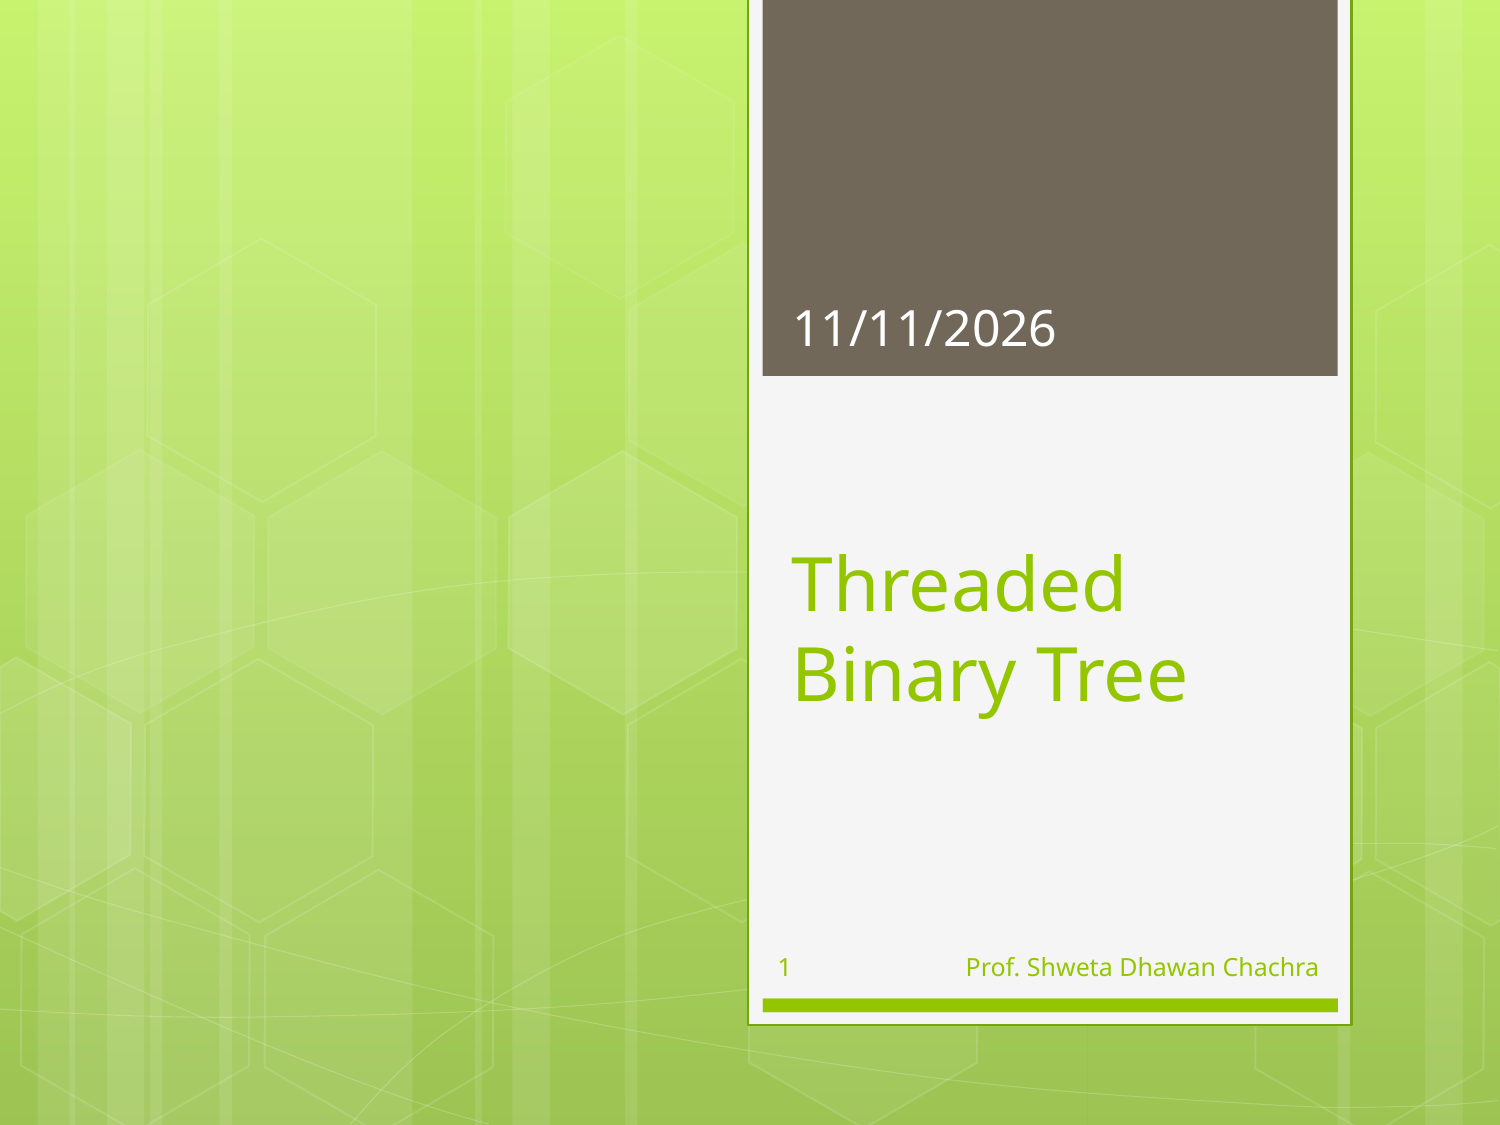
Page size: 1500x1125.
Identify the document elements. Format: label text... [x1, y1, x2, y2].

slide_number 1 [762, 938, 869, 999]
footer Prof. Shweta Dhawan Chachra [870, 938, 1335, 999]
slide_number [777, 248, 1128, 372]
title Threaded Binary Tree [776, 444, 1320, 724]
